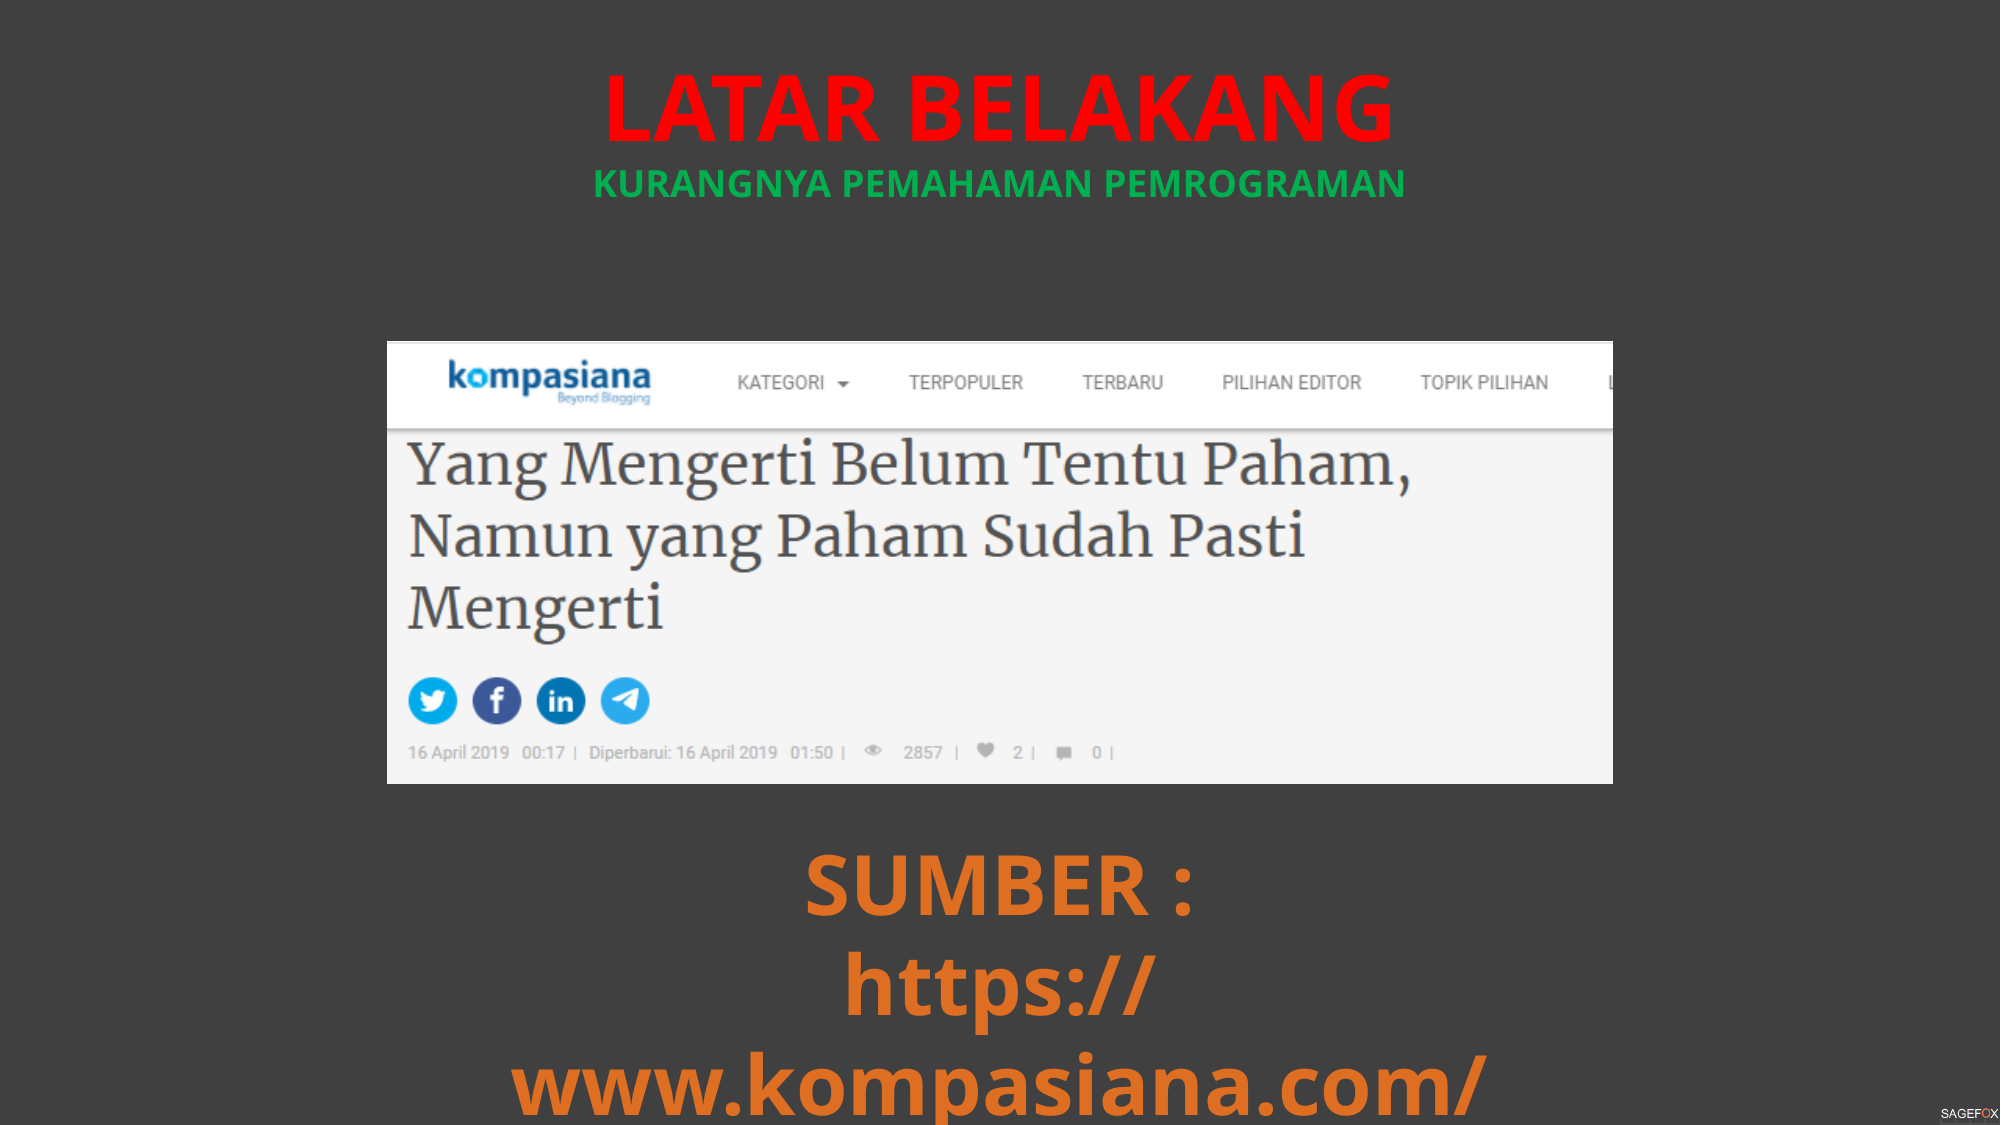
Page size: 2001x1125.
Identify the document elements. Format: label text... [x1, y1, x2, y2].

text_box SUMBER : https://www.kompasiana.com/ [432, 825, 1568, 1125]
picture [1940, 1108, 2000, 1125]
text_box LATAR BELAKANG KURANGNYA PEMAHAMAN PEMROGRAMAN [548, 42, 1452, 212]
picture [387, 341, 1613, 784]
